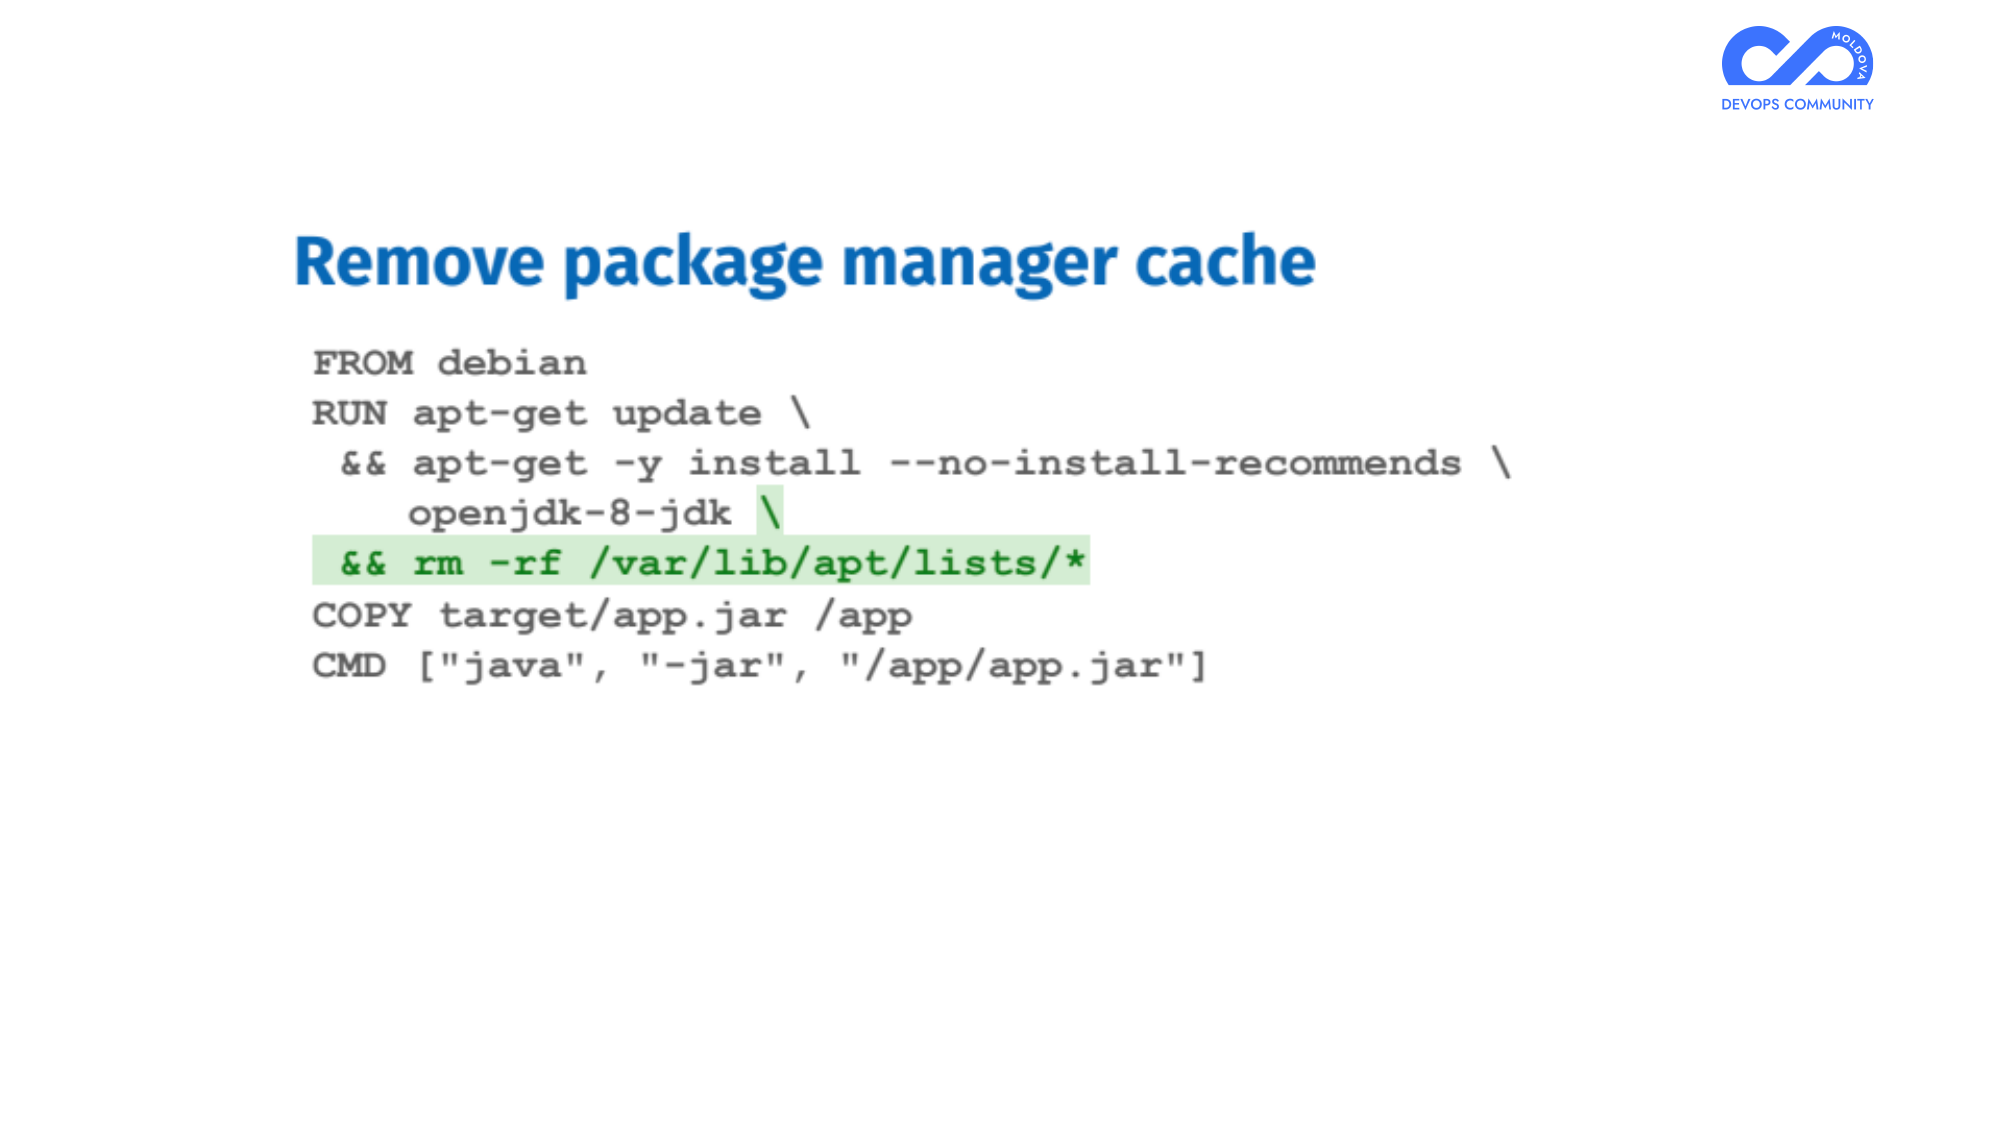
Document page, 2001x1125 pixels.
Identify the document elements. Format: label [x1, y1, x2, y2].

picture [1722, 26, 1874, 110]
picture [171, 183, 1829, 942]
